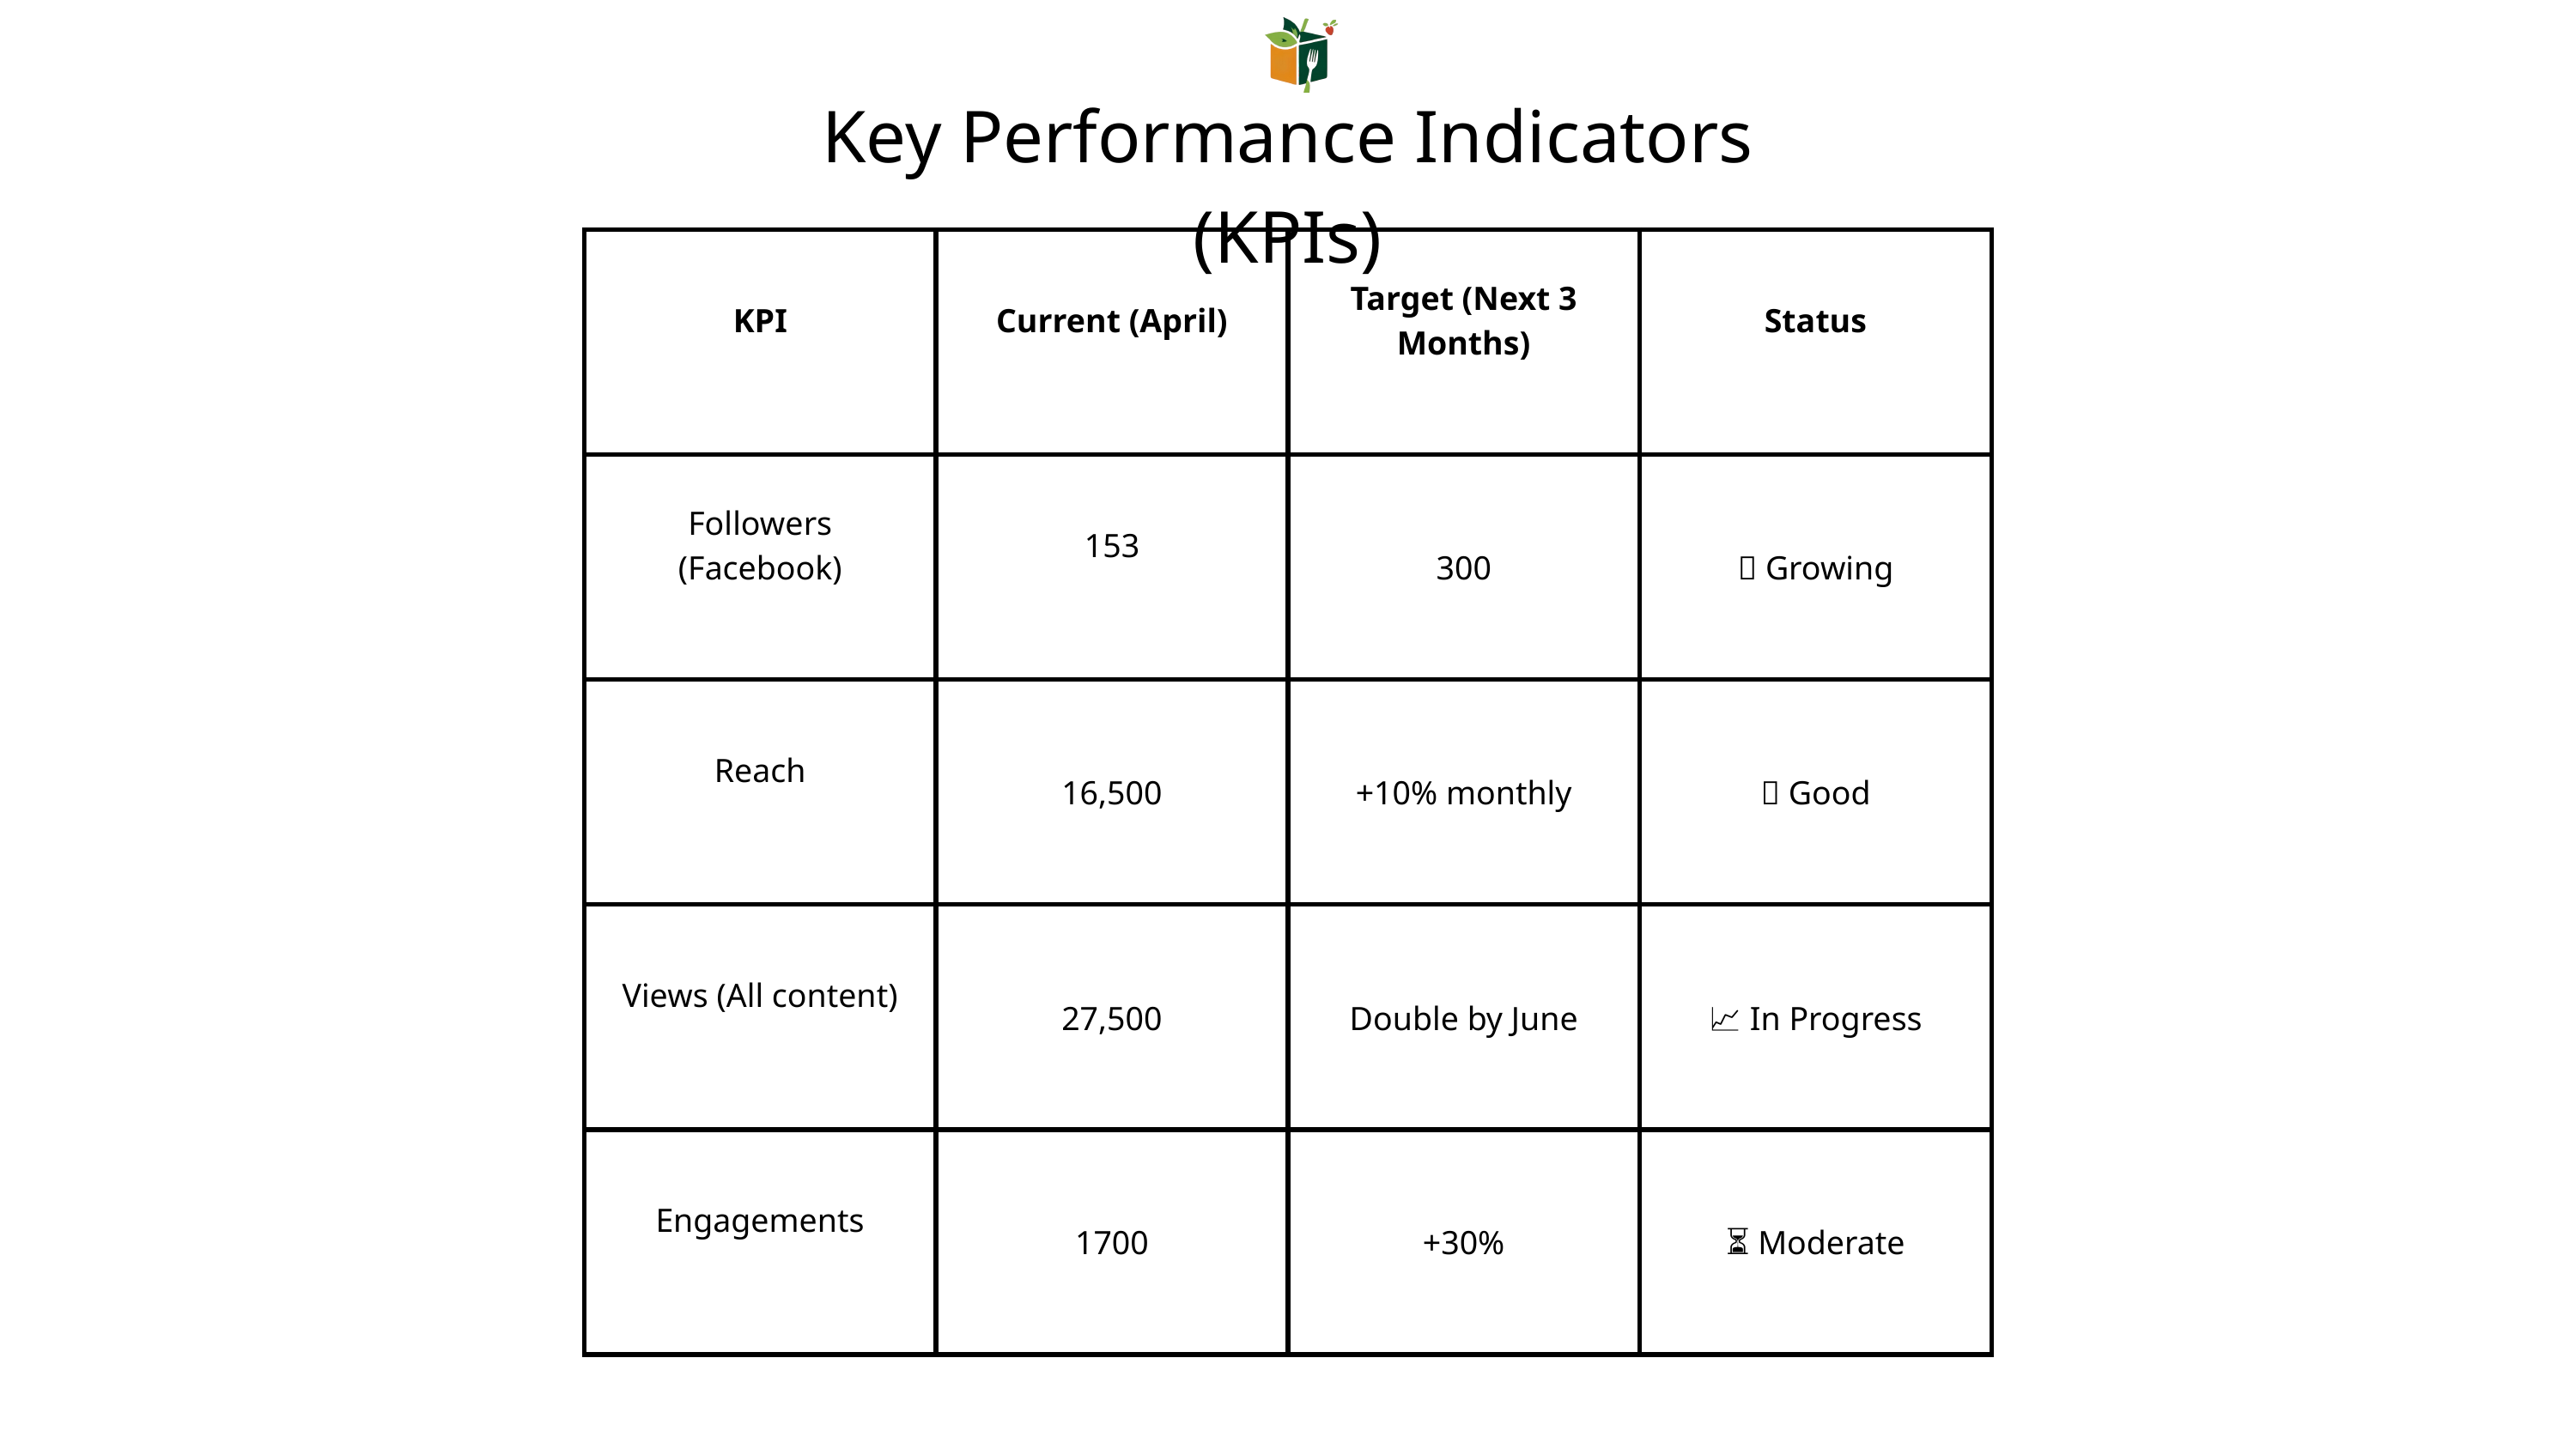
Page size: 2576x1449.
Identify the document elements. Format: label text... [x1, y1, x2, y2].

table_cell Followers (Facebook) [586, 457, 933, 677]
table_cell 🚧 Growing [1642, 457, 1990, 677]
table_cell Double by June [1291, 906, 1637, 1127]
text_box Key Performance Indicators (KPIs) [737, 76, 1838, 277]
table_cell Engagements [586, 1132, 933, 1352]
table_cell 16,500 [939, 682, 1285, 902]
table_header Status [1642, 232, 1990, 452]
table_cell Reach [586, 682, 933, 902]
table_cell 153 [939, 457, 1285, 677]
table_header Target (Next 3 Months) [1291, 277, 1637, 452]
table_cell 300 [1291, 457, 1637, 677]
table_cell 1700 [939, 1132, 1285, 1352]
table_cell Views (All content) [586, 906, 933, 1127]
table_cell ✅ Good [1642, 682, 1990, 902]
table_header KPI [586, 232, 933, 452]
table_cell +30% [1291, 1132, 1637, 1352]
table_cell ⏳ Moderate [1642, 1132, 1990, 1352]
table_cell 📈 In Progress [1642, 906, 1990, 1127]
table_header Current (April) [939, 277, 1285, 452]
table_cell 27,500 [939, 906, 1285, 1127]
text_box [1243, 9, 1366, 93]
table_cell +10% monthly [1291, 682, 1637, 902]
